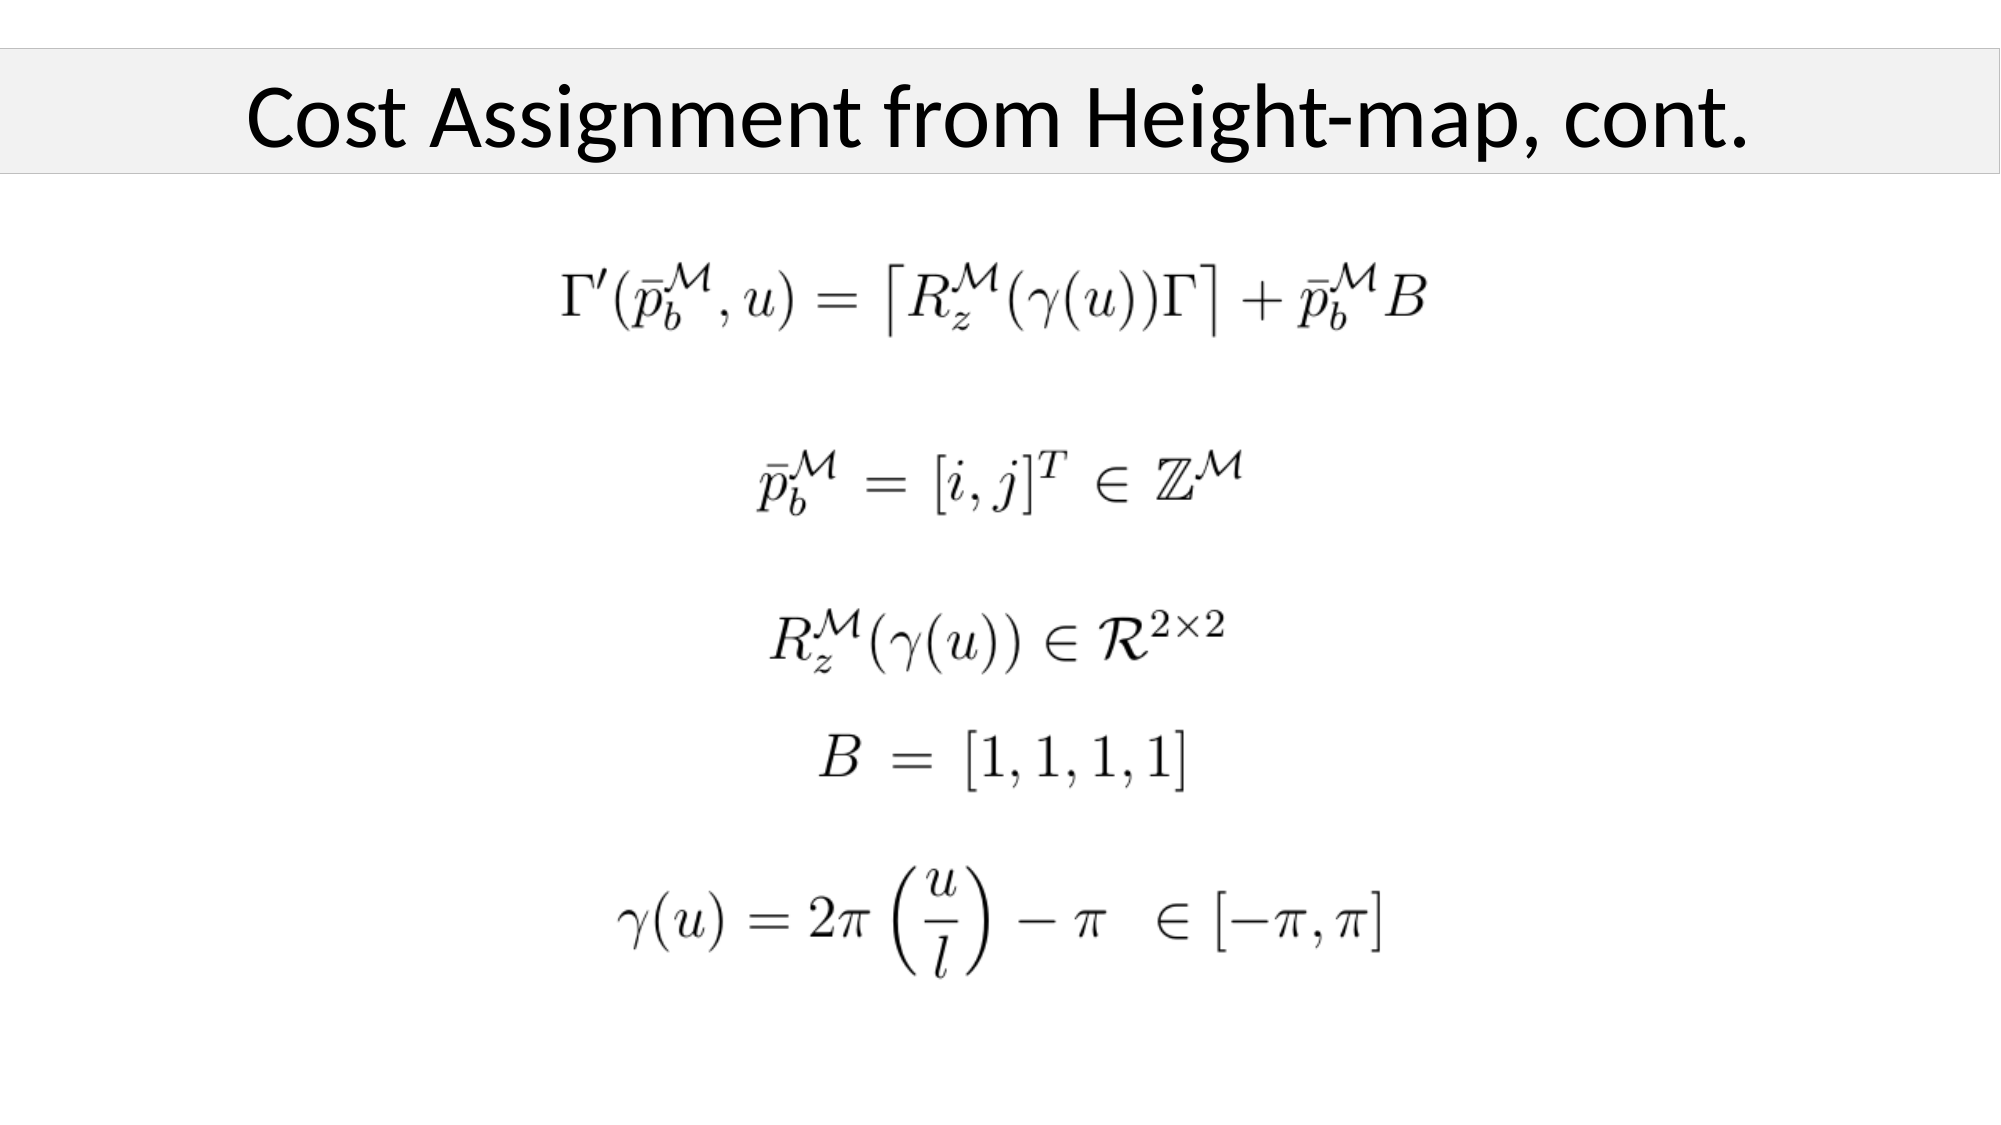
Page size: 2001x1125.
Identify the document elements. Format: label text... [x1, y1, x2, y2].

text_box [89, 234, 1935, 992]
picture [545, 231, 1455, 361]
picture [809, 719, 1190, 802]
text_box Cost Assignment from Height-map, cont. [0, 48, 2000, 174]
picture [609, 839, 1391, 1008]
picture [764, 596, 1236, 692]
picture [746, 438, 1254, 526]
